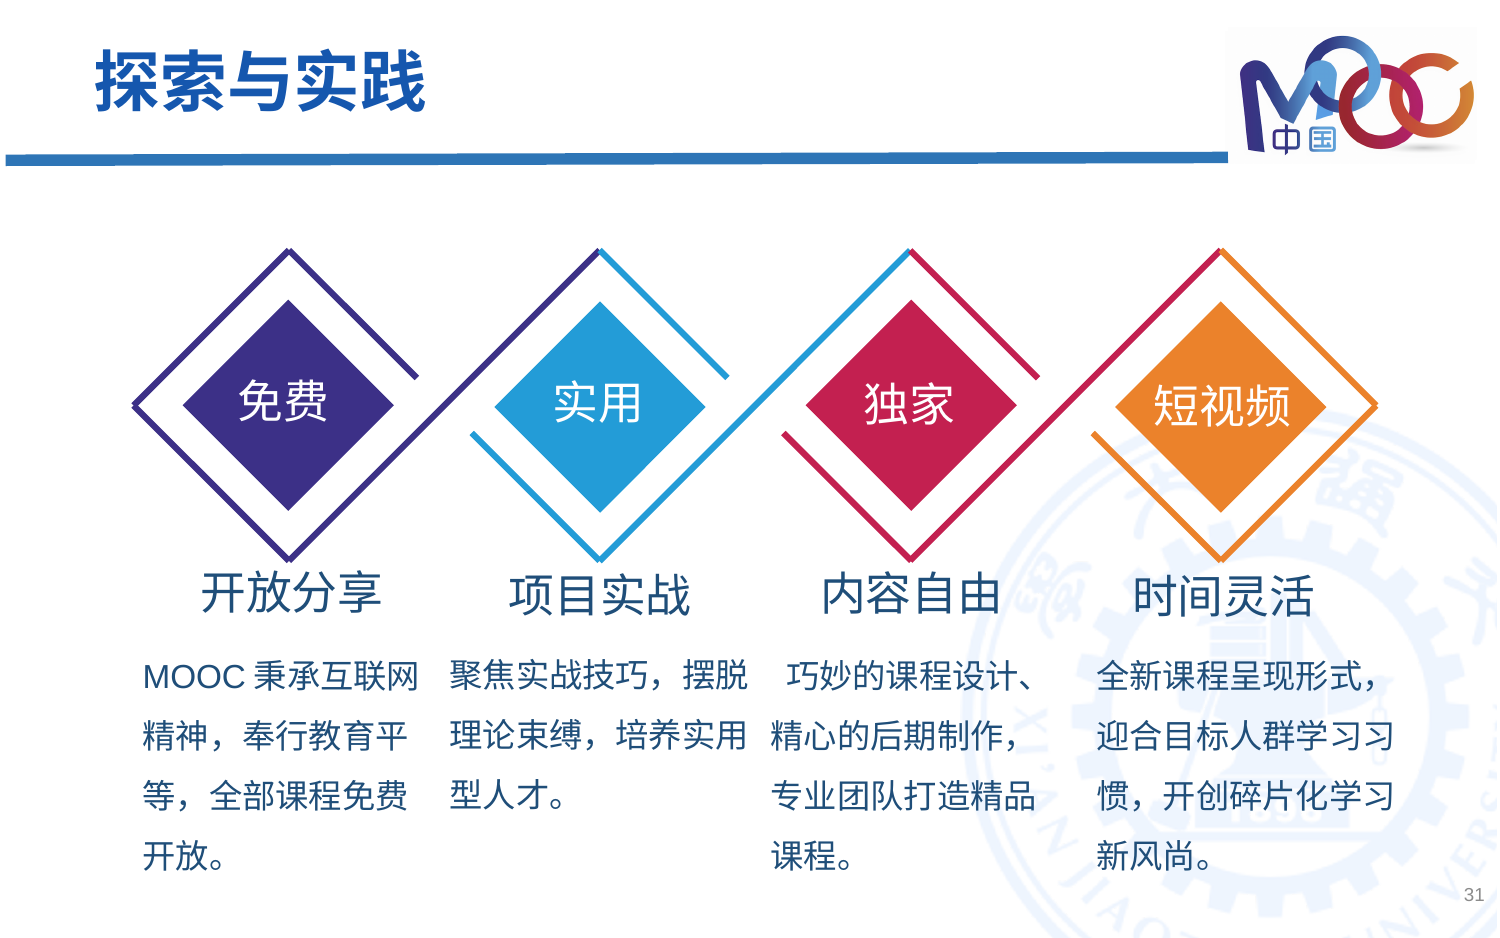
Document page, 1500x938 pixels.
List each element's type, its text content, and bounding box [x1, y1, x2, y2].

text_box 巧妙的课程设计、精心的后期制作，专业团队打造精品课程。 [756, 627, 1081, 883]
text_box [1220, 249, 1377, 405]
text_box 开放分享 [185, 561, 399, 627]
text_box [288, 250, 599, 561]
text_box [133, 250, 288, 405]
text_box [133, 405, 288, 561]
text_box 项目实战 [493, 561, 707, 627]
text_box 时间灵活 [1117, 561, 1331, 627]
text_box [33, 58, 431, 150]
text_box 探索与实践 [78, 32, 443, 127]
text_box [599, 250, 911, 562]
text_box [471, 433, 599, 561]
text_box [910, 249, 1220, 561]
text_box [1220, 405, 1377, 561]
text_box 内容自由 [805, 561, 1019, 627]
text_box MOOC秉承互联网精神，奉行教育平等，全部课程免费开放。 [127, 627, 439, 883]
text_box 全新课程呈现形式，迎合目标人群学习习惯，开创碎片化学习新风尚。 [1081, 627, 1427, 883]
text_box 31 [1447, 868, 1500, 919]
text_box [783, 433, 912, 561]
picture [1225, 27, 1477, 164]
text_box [1092, 433, 1220, 561]
text_box 聚焦实战技巧，摆脱理论束缚，培养实用型人才。 [434, 627, 756, 822]
